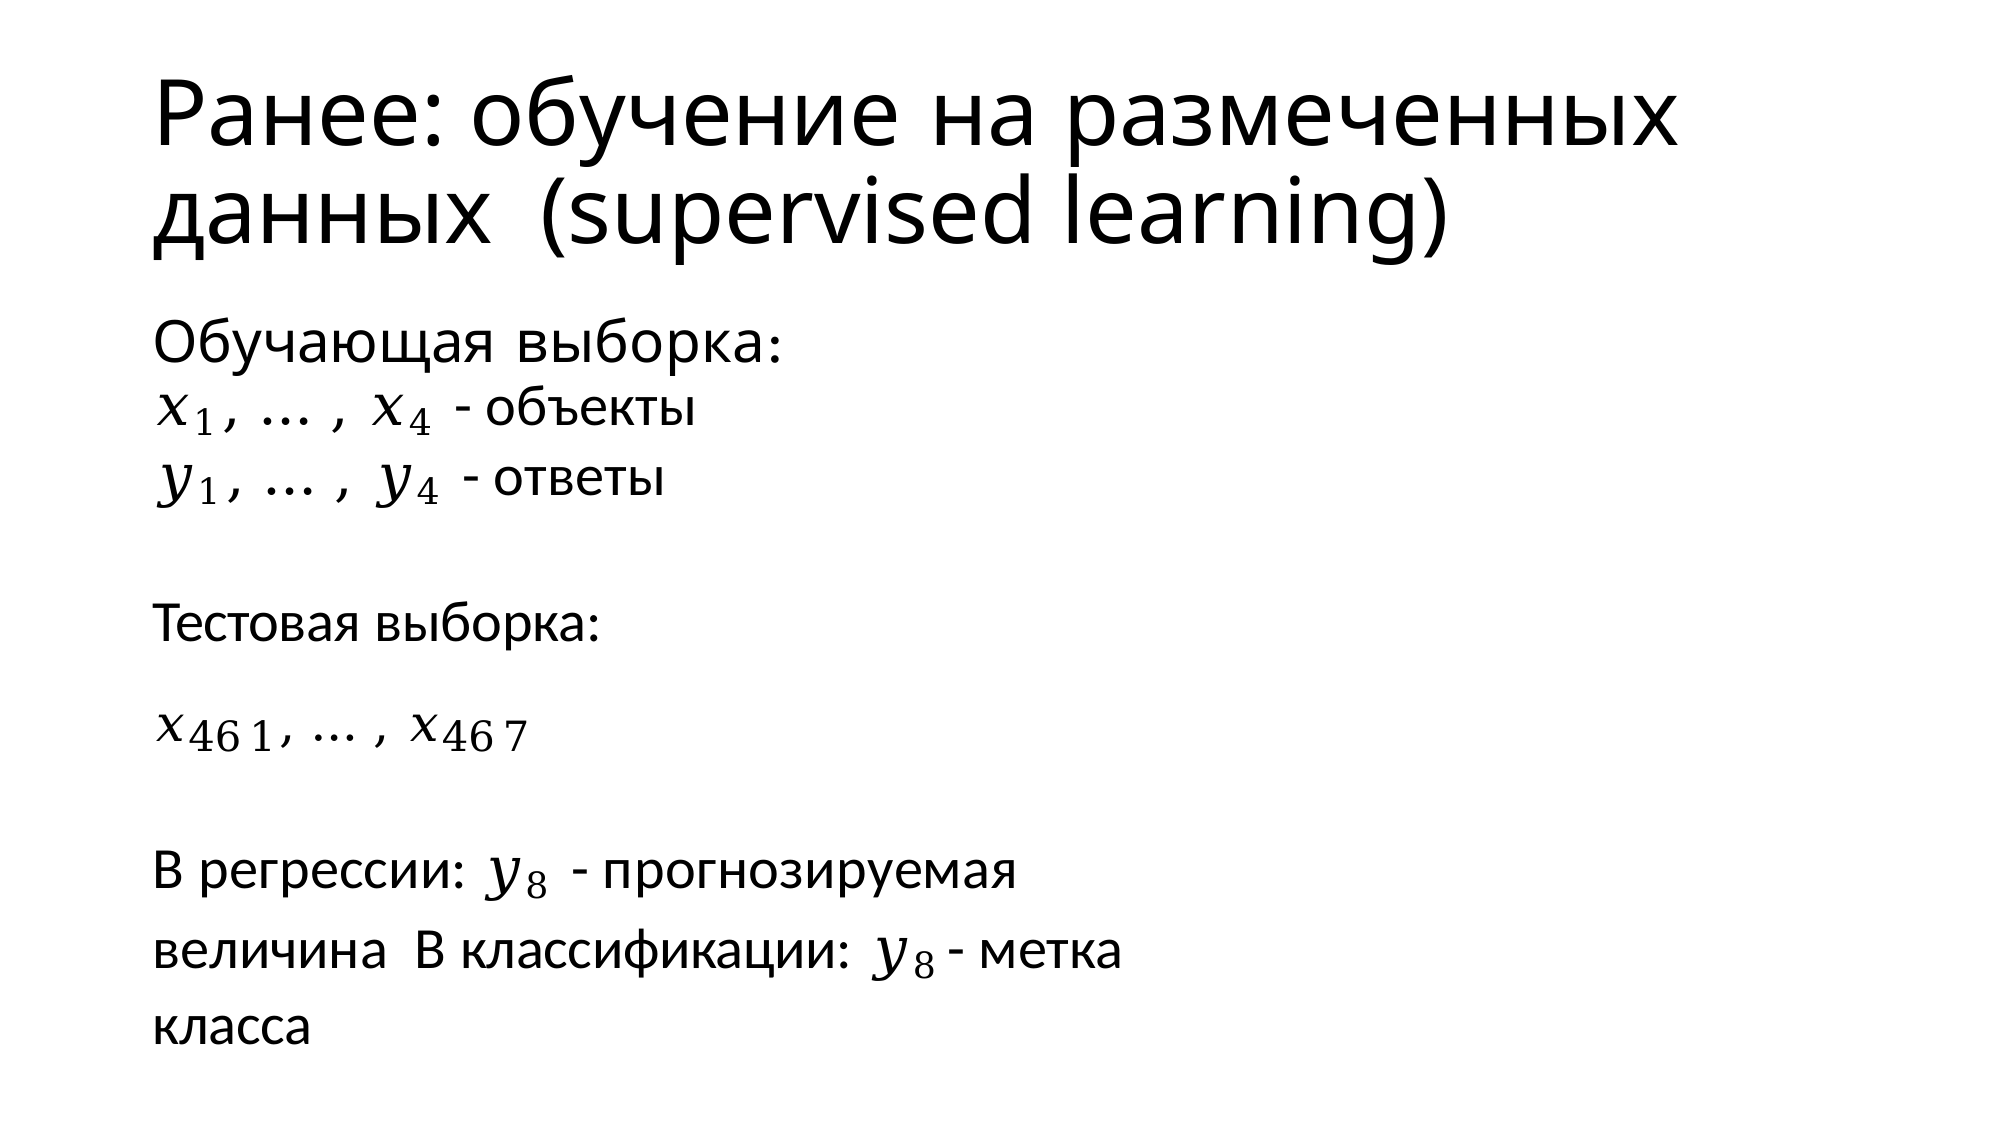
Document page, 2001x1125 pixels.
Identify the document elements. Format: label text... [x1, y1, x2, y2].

text_box Обучающая выборка: 𝑥1, … , 𝑥4 - объекты 𝑦1, … , 𝑦4 - ответы Тестовая выборка: 𝑥461, … , 𝑥467 В регрессии: 𝑦8 - прогнозируемая величина В классификации: 𝑦8 - метка класса [144, 302, 1239, 1057]
title Ранее: обучение на размеченных данных (supervised learning) [150, 50, 1850, 263]
